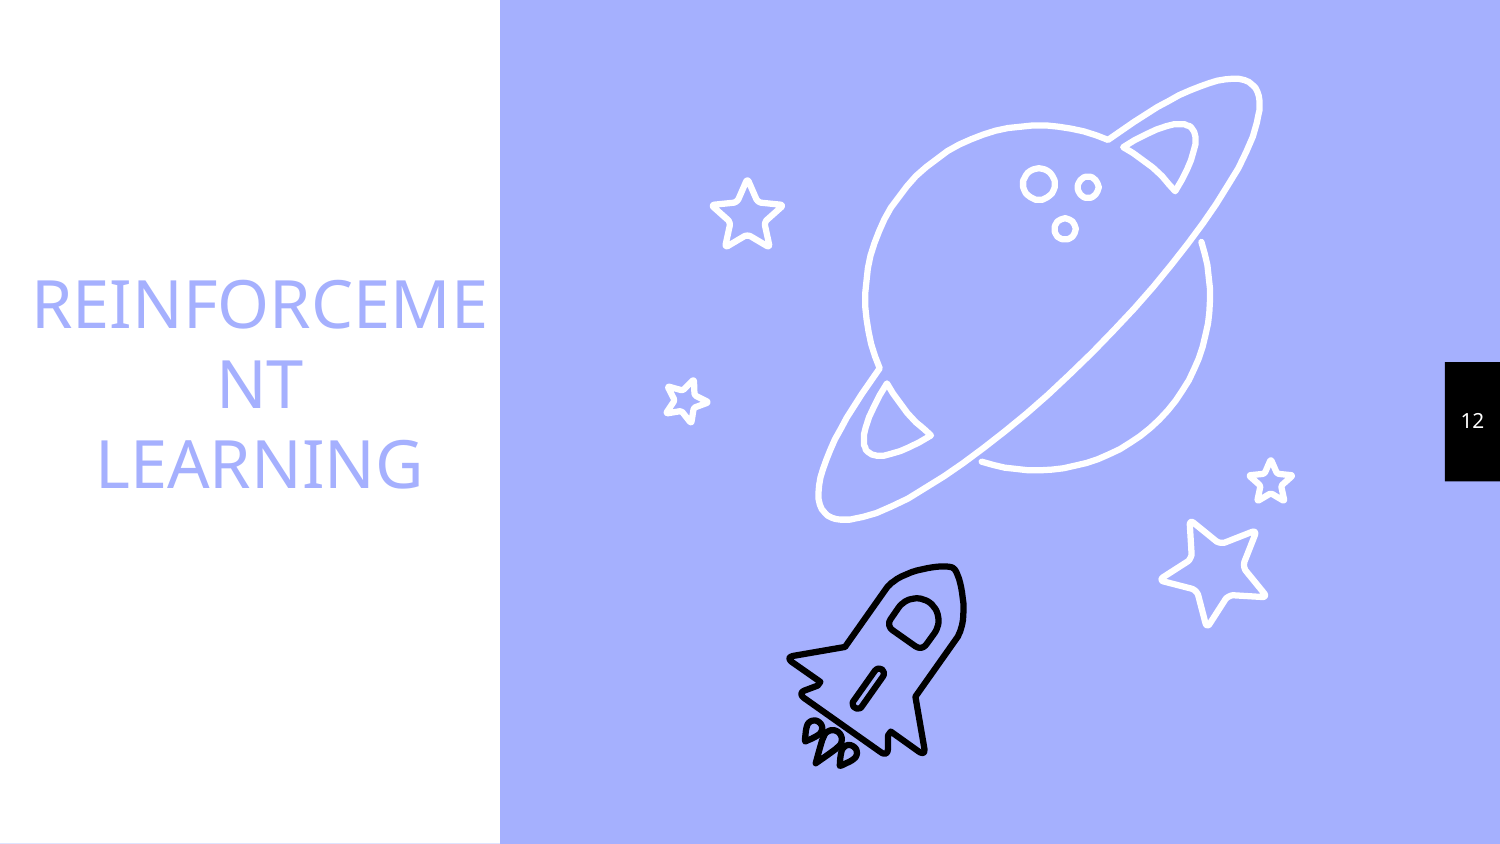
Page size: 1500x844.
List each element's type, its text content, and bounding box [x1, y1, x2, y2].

title REINFORCEMENT LEARNING [0, 326, 525, 518]
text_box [818, 78, 1260, 520]
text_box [792, 576, 974, 759]
slide_number 12 [1444, 362, 1500, 482]
